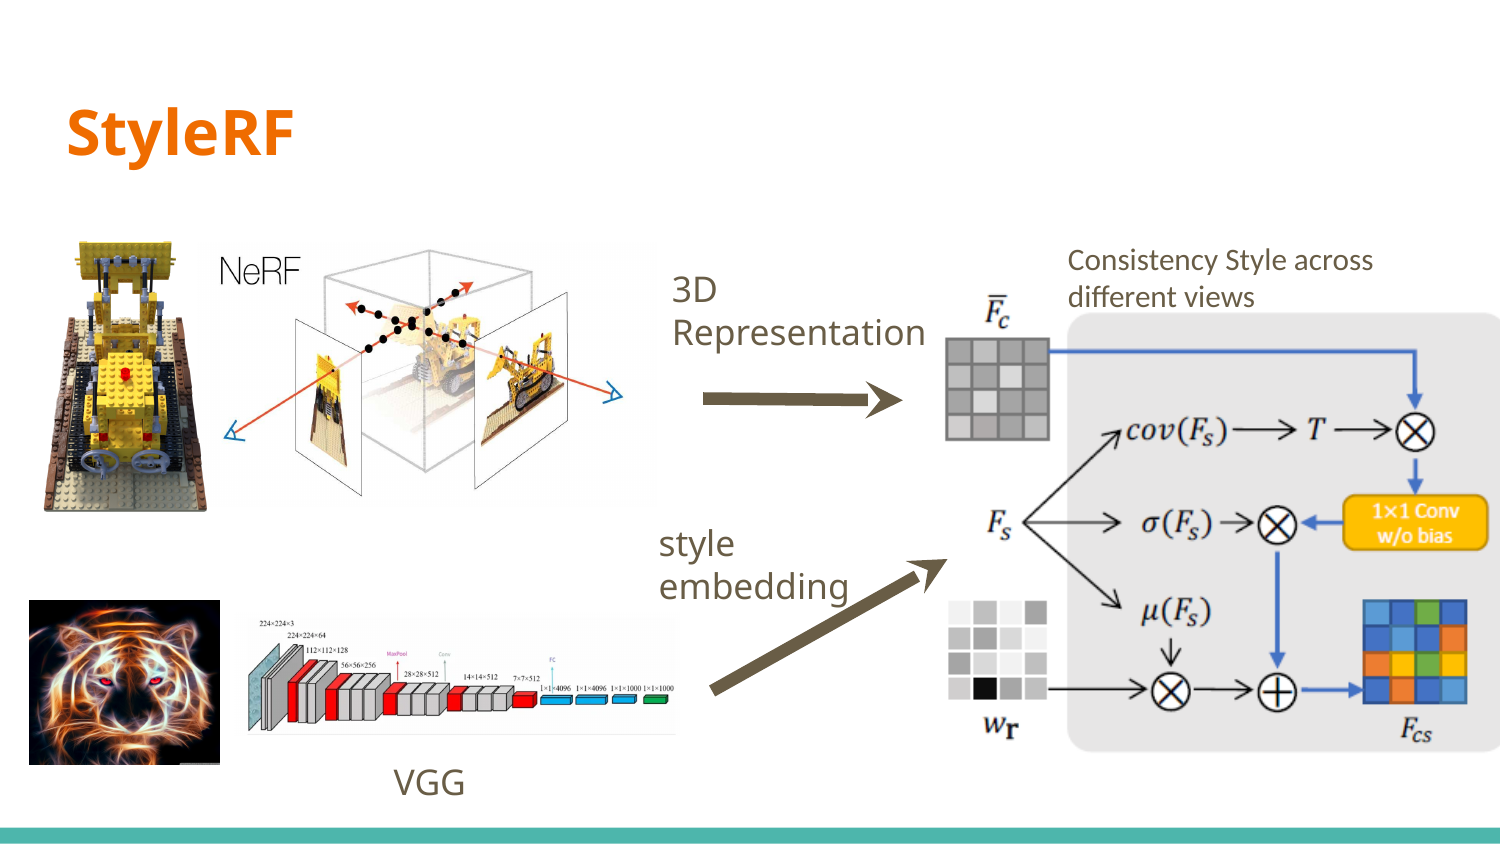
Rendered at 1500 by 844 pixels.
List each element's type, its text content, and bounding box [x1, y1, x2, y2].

text_box style embedding [643, 506, 902, 602]
picture [907, 283, 1500, 761]
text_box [711, 558, 948, 692]
text_box 3D Representation [662, 252, 977, 401]
text_box VGG [378, 744, 568, 786]
title StyleRF [51, 72, 1449, 189]
picture [29, 600, 220, 766]
picture [0, 214, 658, 535]
text_box Consistency Style across different views [1052, 223, 1410, 282]
picture [233, 612, 680, 736]
